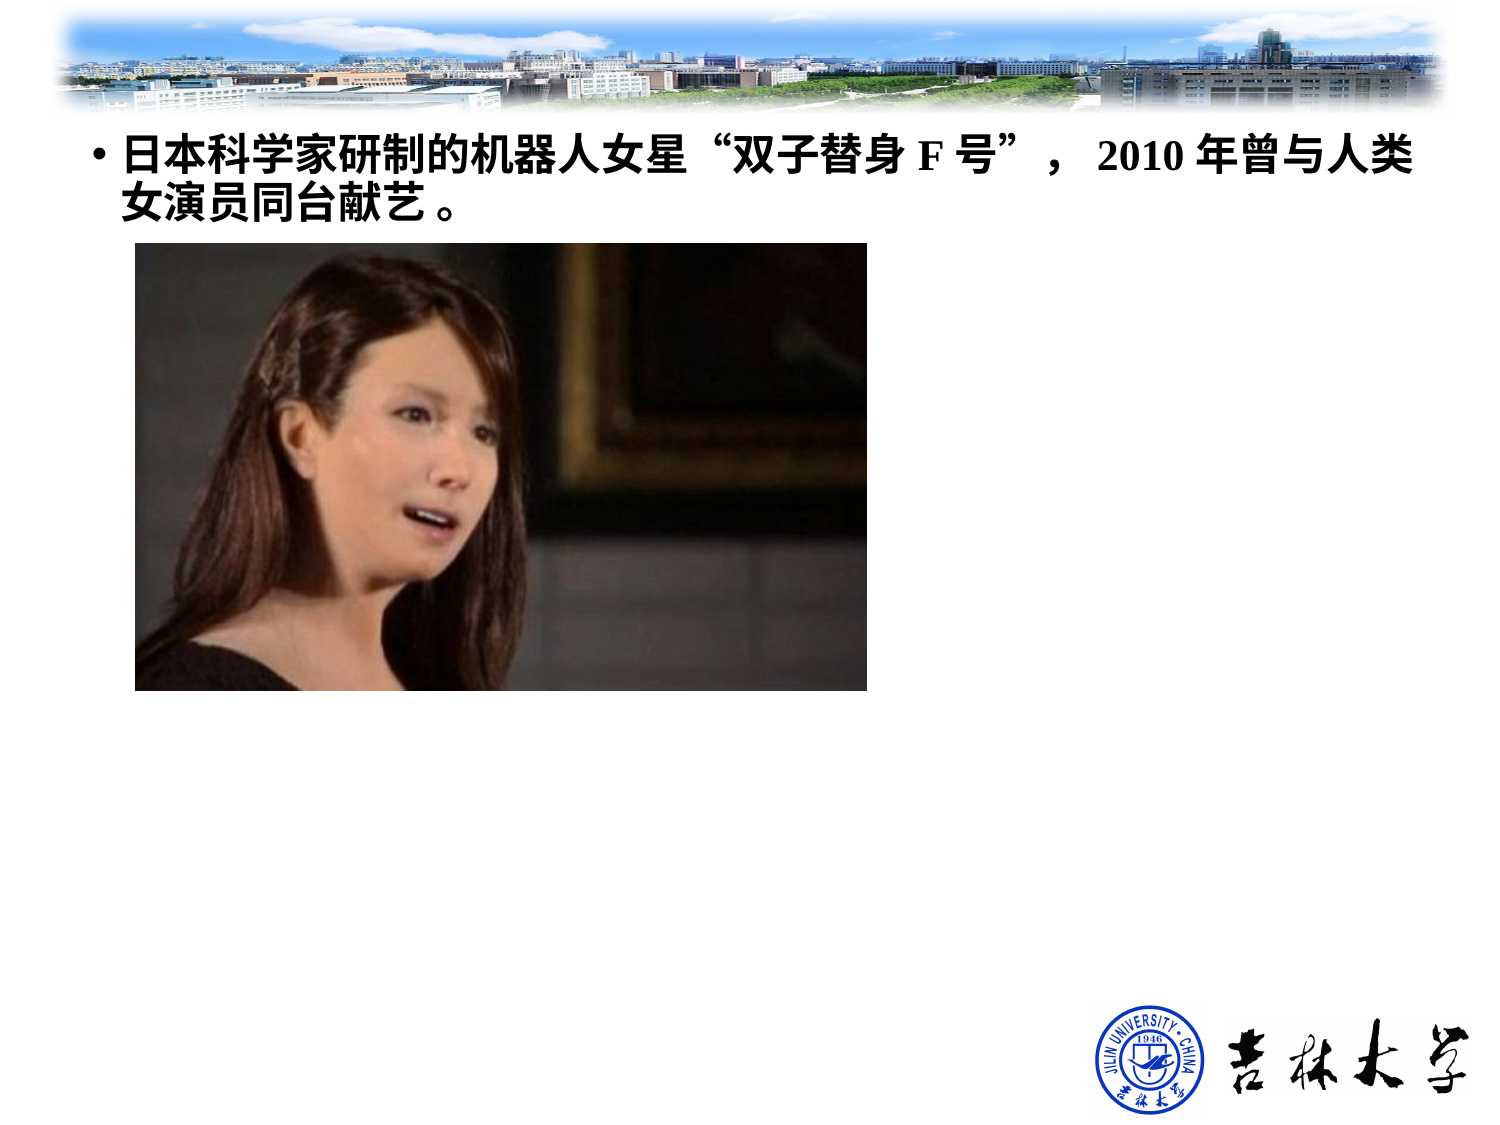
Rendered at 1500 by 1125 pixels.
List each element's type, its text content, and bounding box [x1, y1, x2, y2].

picture [135, 243, 868, 691]
list 日本科学家研制的机器人女星“双子替身F号”，2010年曾与人类女演员同台献艺 。 [76, 125, 1471, 1125]
picture [80, 34, 1421, 85]
